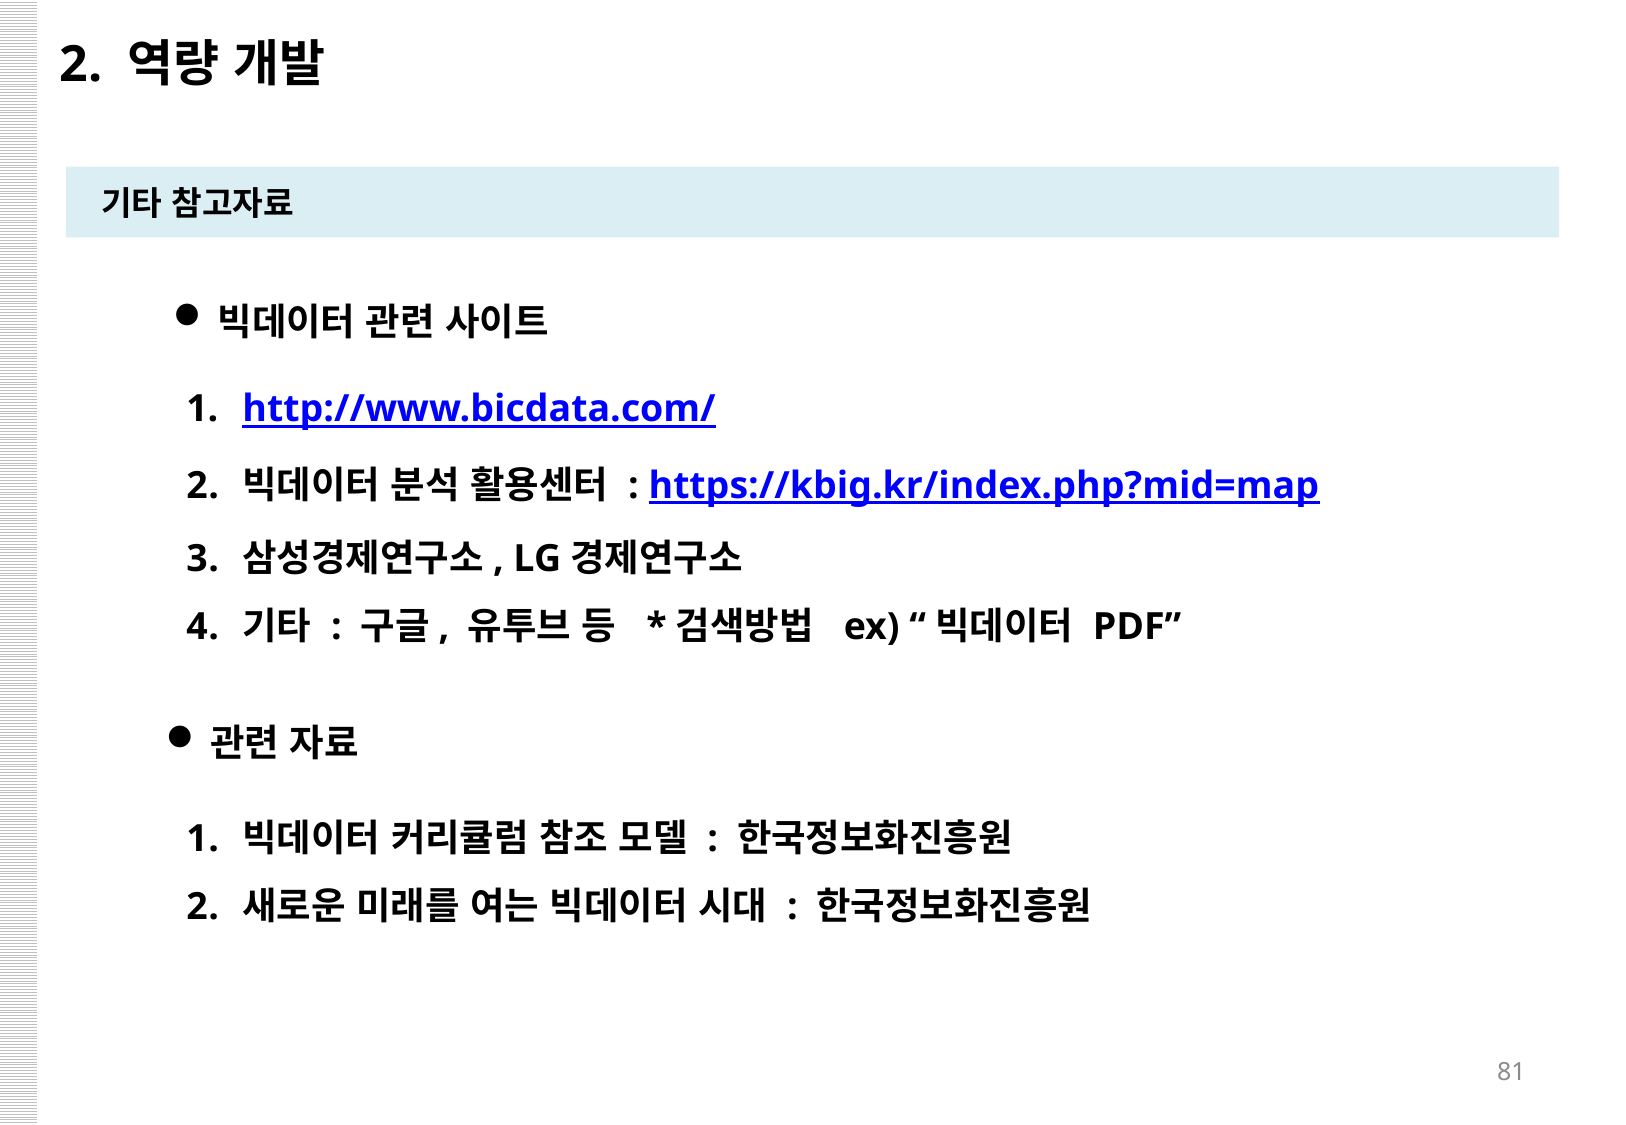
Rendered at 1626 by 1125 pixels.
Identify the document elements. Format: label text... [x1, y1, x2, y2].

text_box 빅데이터 커리큘럼 참조 모델 : 한국정보화진흥원 새로운 미래를 여는 빅데이터 시대 : 한국정보화진흥원 [156, 784, 1437, 935]
text_box 관련 자료 [151, 703, 374, 772]
text_box http://www.bicdata.com/ 빅데이터 분석 활용센터 : https://kbig.kr/index.php?mid=map 삼성경제연구소, LG경제연구소 기타 : 구글, 유투브 등 *검색방법 ex) “빅데이터 PDF” [156, 351, 1437, 655]
text_box 기타 참고자료 [65, 166, 1560, 238]
text_box 빅데이터 관련 사이트 [158, 281, 564, 350]
text_box 2. 역량 개발 [44, 23, 1508, 114]
